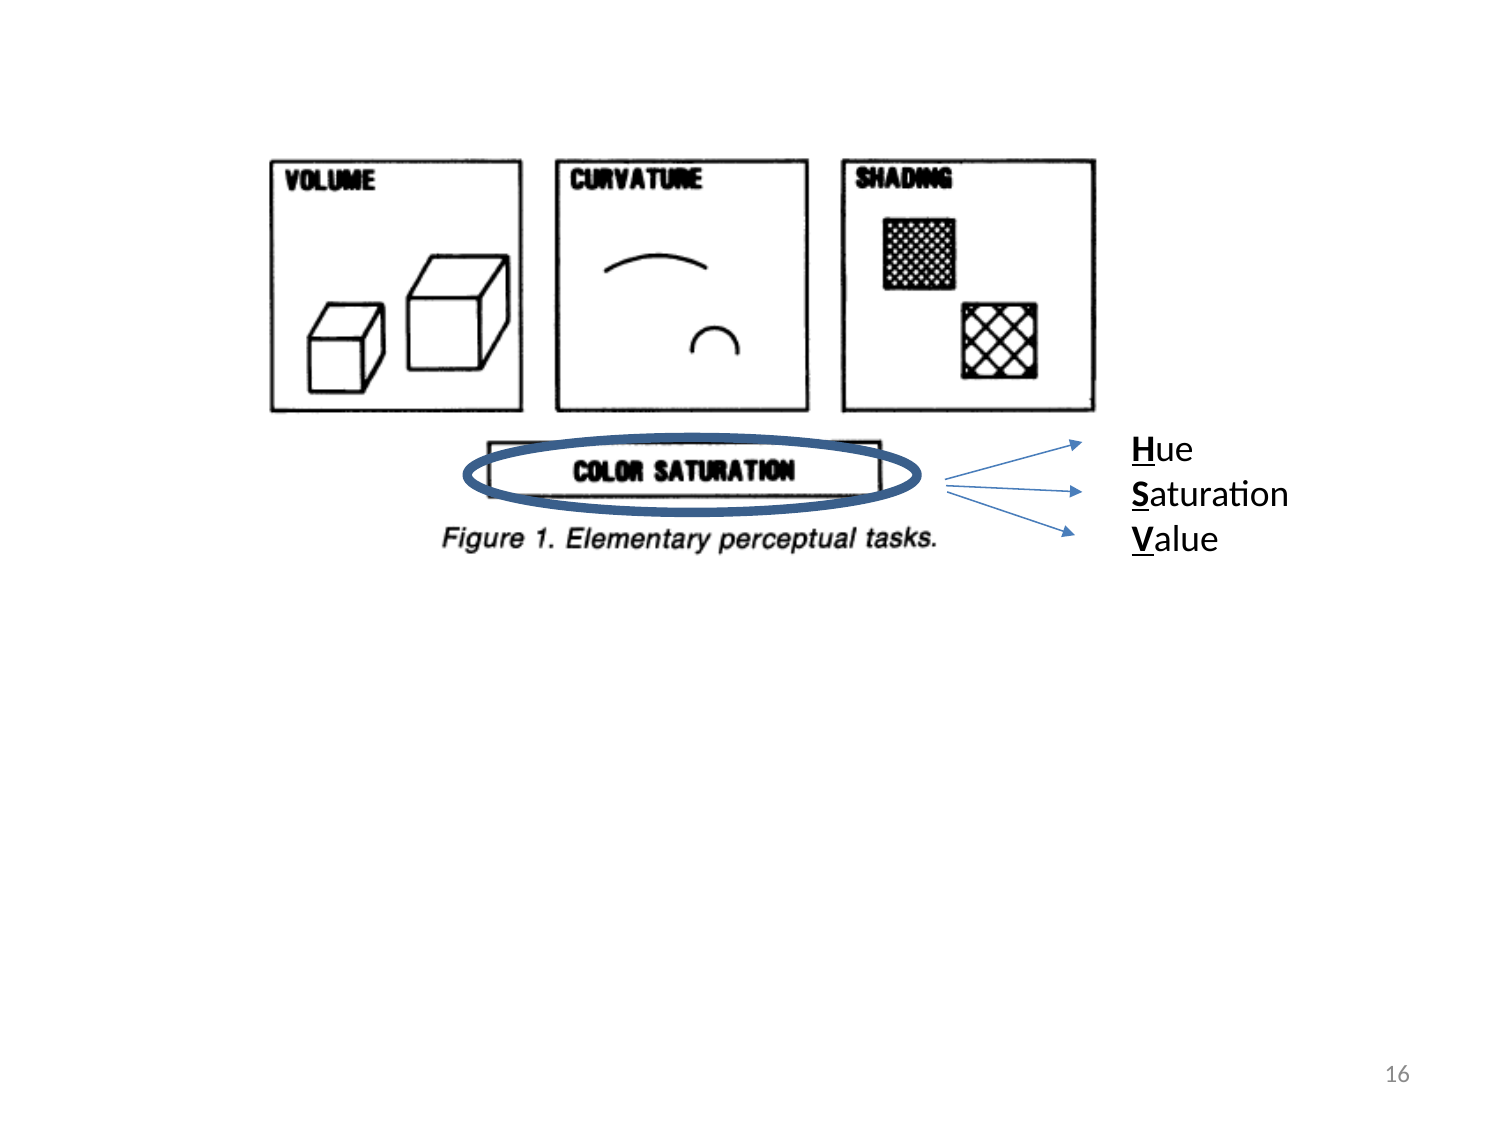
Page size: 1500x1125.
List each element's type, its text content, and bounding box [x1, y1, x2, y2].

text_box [945, 485, 1083, 493]
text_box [946, 491, 1076, 536]
text_box Hue Saturation Value [1121, 416, 1305, 566]
picture [268, 137, 1117, 568]
slide_number 16 [1074, 1042, 1425, 1103]
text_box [944, 441, 1083, 480]
